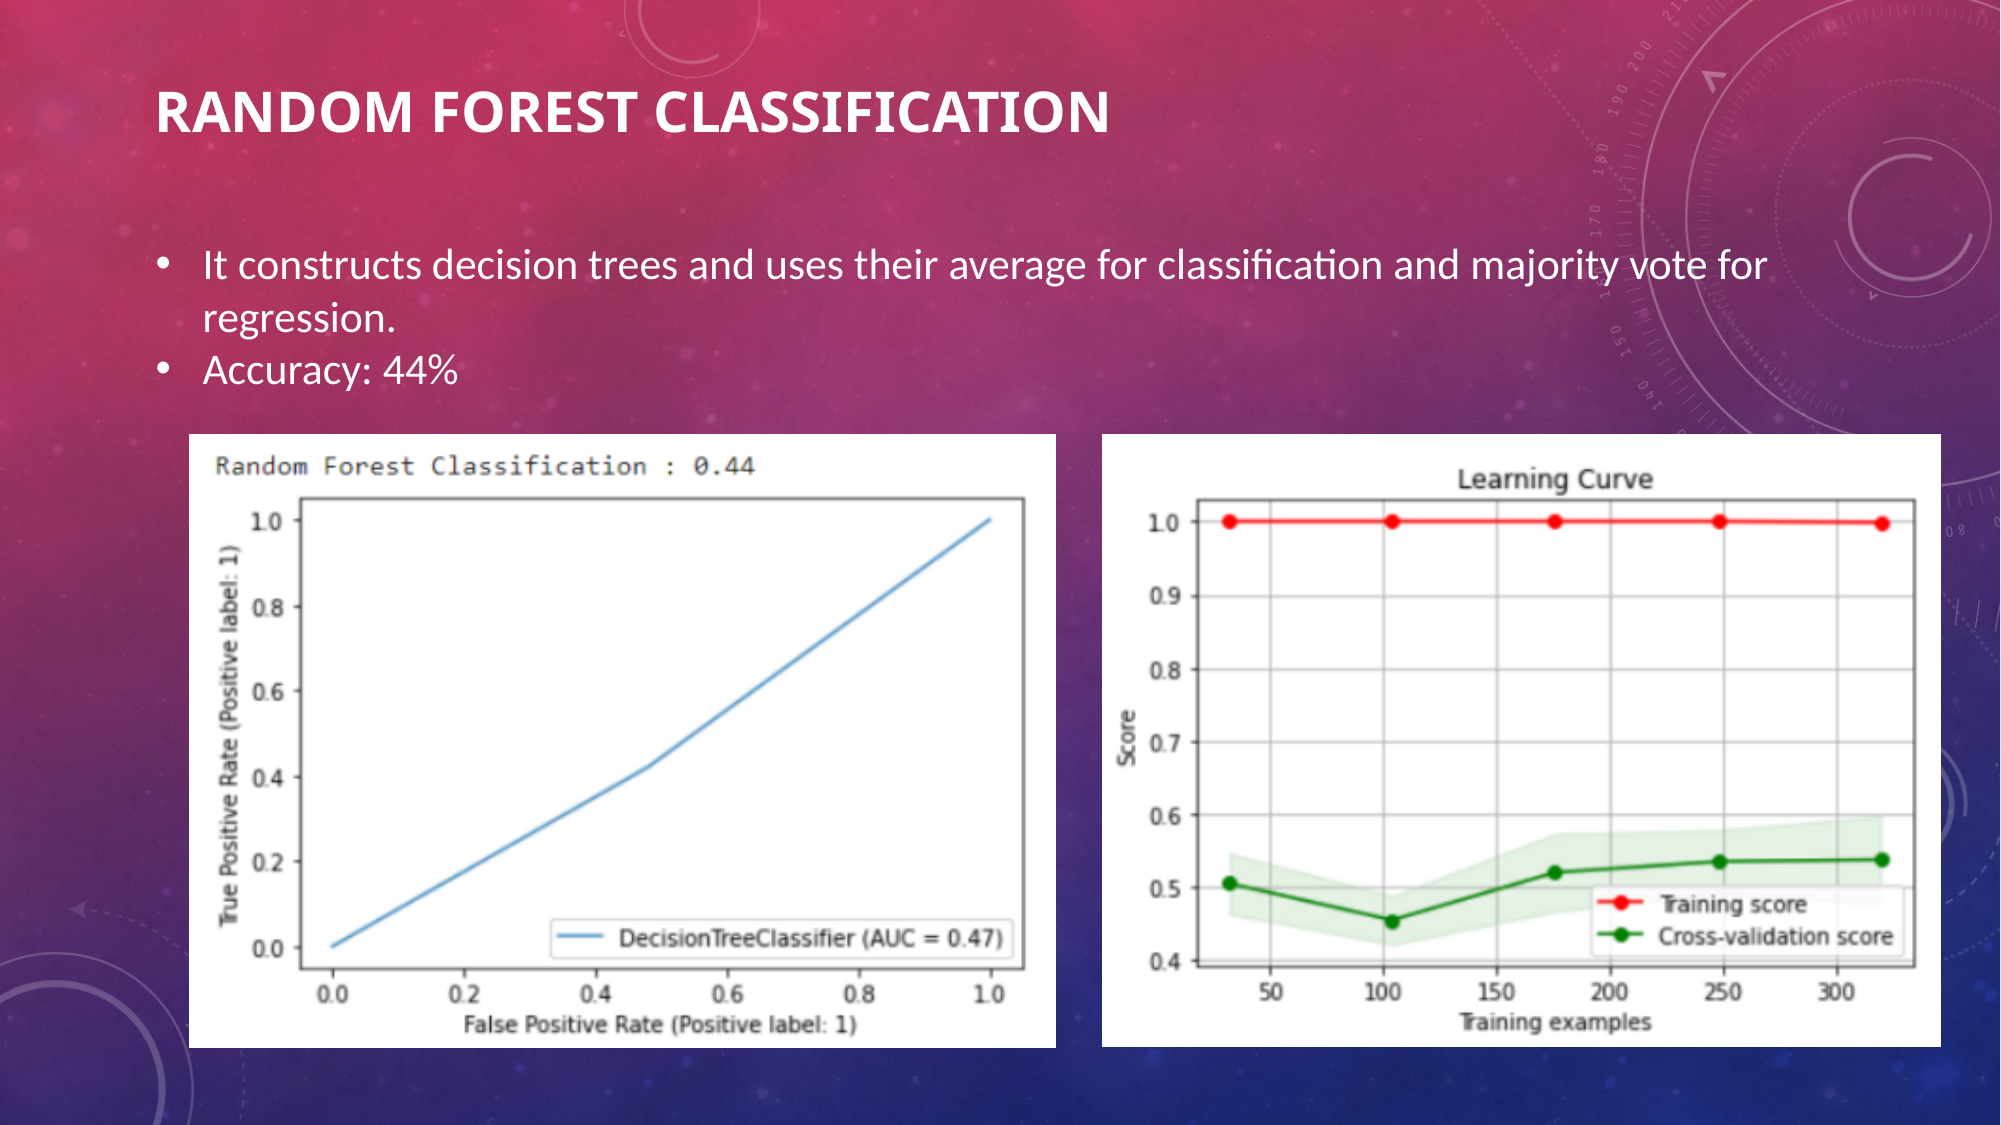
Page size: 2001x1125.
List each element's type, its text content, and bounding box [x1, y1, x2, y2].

picture [0, 0, 2001, 1125]
title RANDOM FOREST classification [139, 69, 1247, 187]
text_box It constructs decision trees and uses their average for classification and majority vote for regression. Accuracy: 44% [140, 228, 1883, 402]
